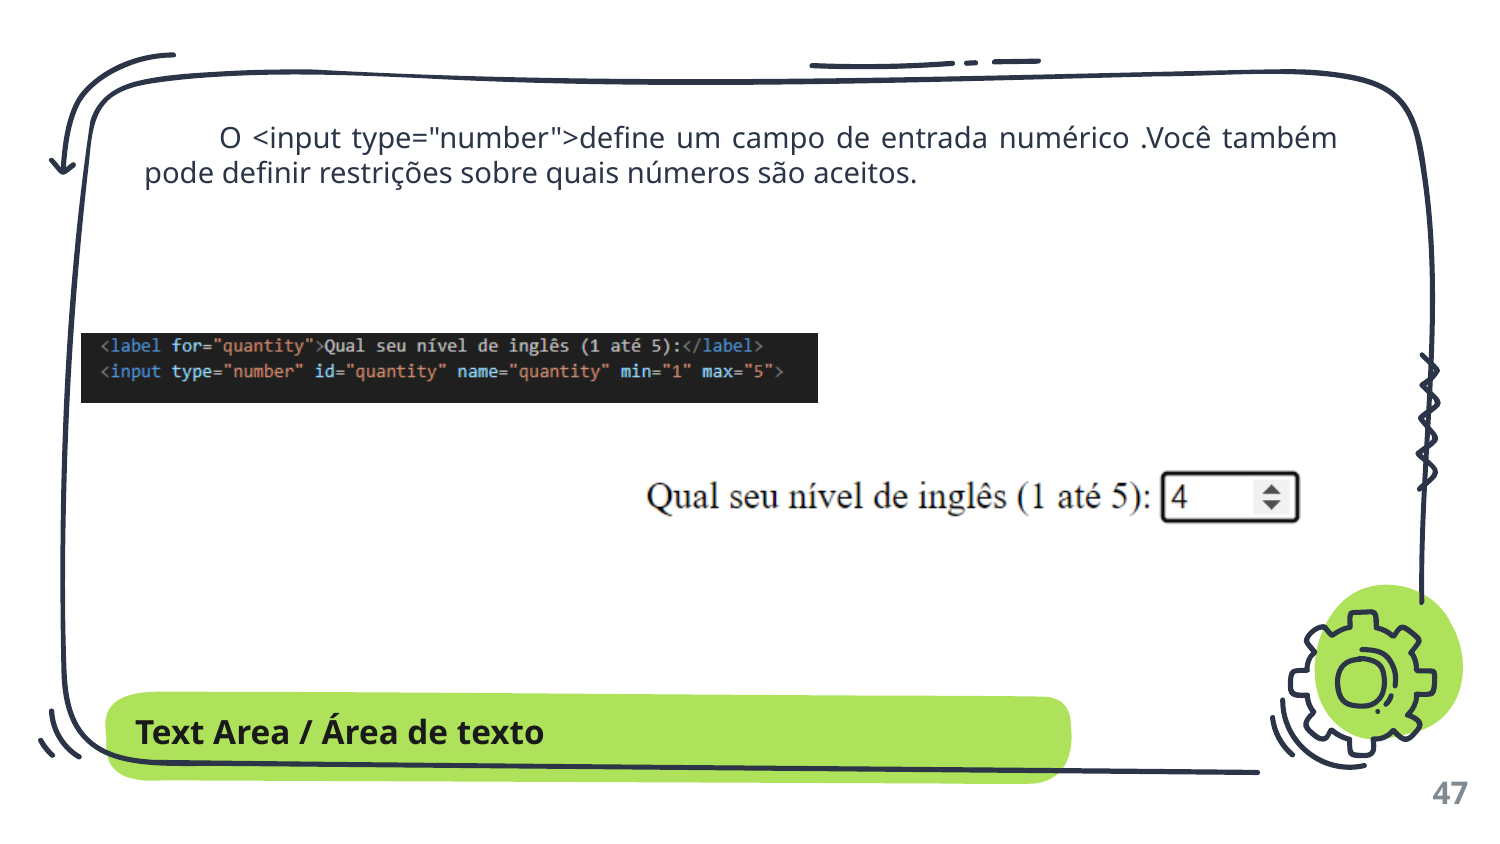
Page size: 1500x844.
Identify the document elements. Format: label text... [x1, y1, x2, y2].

slide_number ‹#› [1378, 769, 1469, 820]
list Text Area / Área de texto [135, 699, 1041, 764]
text_box [1269, 715, 1296, 758]
list O <input type="number">define um campo de entrada numérico .Você também pode definir restrições sobre quais números são aceitos. [144, 0, 1340, 392]
picture [81, 333, 818, 403]
text_box [1280, 697, 1367, 770]
text_box [1287, 609, 1438, 759]
picture [634, 442, 1340, 548]
